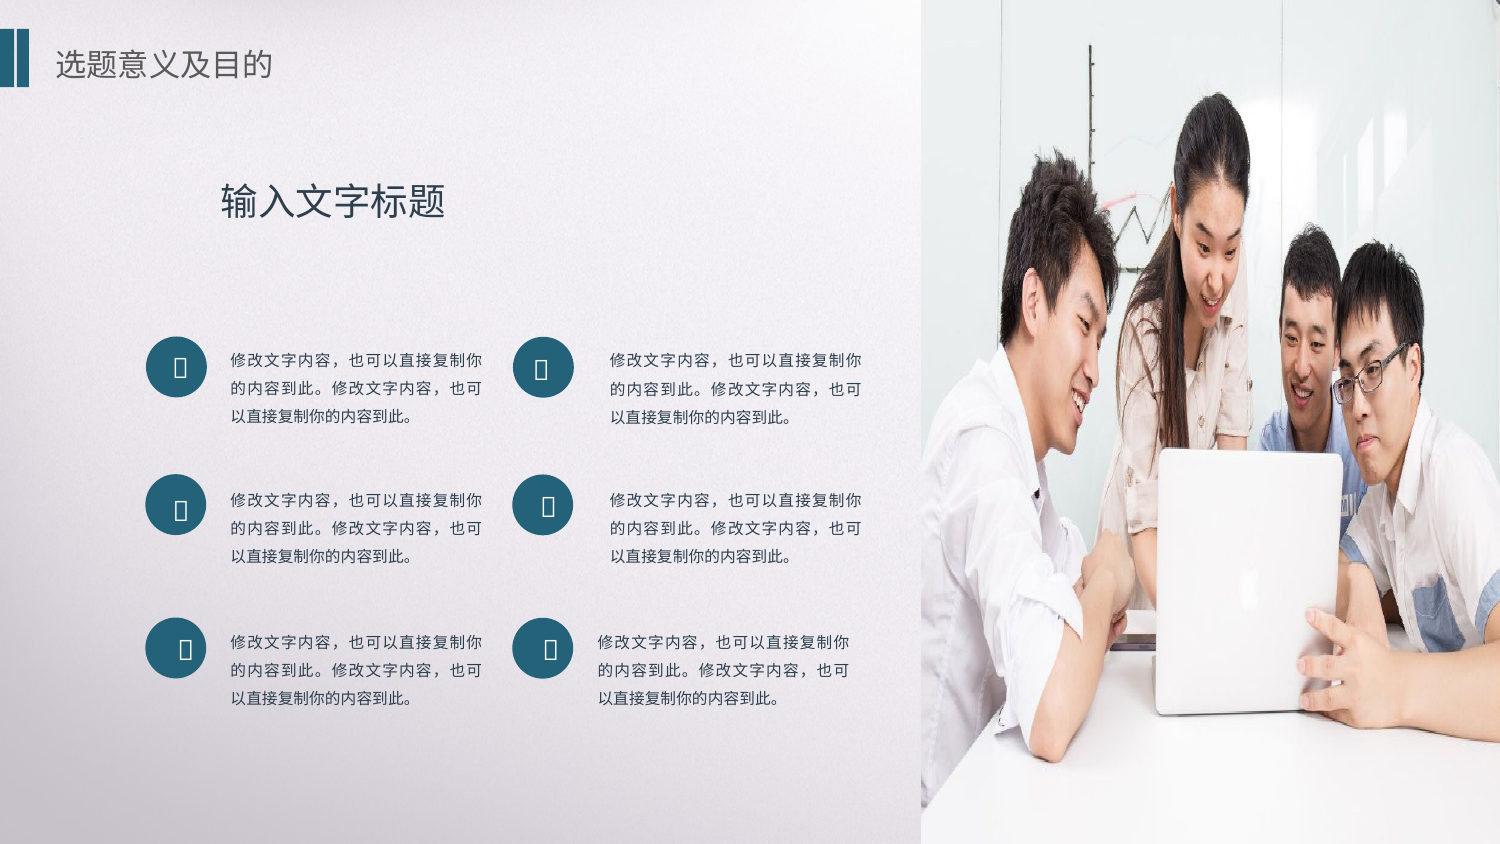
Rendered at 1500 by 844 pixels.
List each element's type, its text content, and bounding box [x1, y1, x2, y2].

text_box  [518, 345, 568, 394]
text_box  [162, 625, 209, 674]
text_box 修改文字内容，也可以直接复制你的内容到此。修改文字内容，也可以直接复制你的内容到此。 [595, 474, 877, 574]
text_box  [157, 343, 204, 392]
text_box [511, 473, 564, 537]
text_box [511, 348, 518, 386]
picture [0, 0, 920, 844]
text_box [511, 616, 563, 680]
text_box 修改文字内容，也可以直接复制你的内容到此。修改文字内容，也可以直接复制你的内容到此。 [215, 474, 497, 574]
text_box [204, 351, 208, 383]
text_box [144, 335, 197, 399]
text_box [521, 335, 566, 345]
text_box 修改文字内容，也可以直接复制你的内容到此。修改文字内容，也可以直接复制你的内容到此。 [215, 615, 497, 715]
text_box [144, 616, 198, 680]
text_box 修改文字内容，也可以直接复制你的内容到此。修改文字内容，也可以直接复制你的内容到此。 [215, 334, 497, 434]
text_box [144, 473, 201, 530]
text_box 输入文字标题 [206, 170, 574, 231]
text_box [568, 347, 575, 387]
text_box [527, 394, 560, 399]
text_box  [527, 624, 575, 674]
text_box 修改文字内容，也可以直接复制你的内容到此。修改文字内容，也可以直接复制你的内容到此。 [582, 615, 864, 715]
text_box 修改文字内容，也可以直接复制你的内容到此。修改文字内容，也可以直接复制你的内容到此。 [595, 334, 877, 434]
text_box [920, 0, 1500, 844]
text_box  [157, 485, 205, 535]
text_box  [525, 481, 572, 531]
